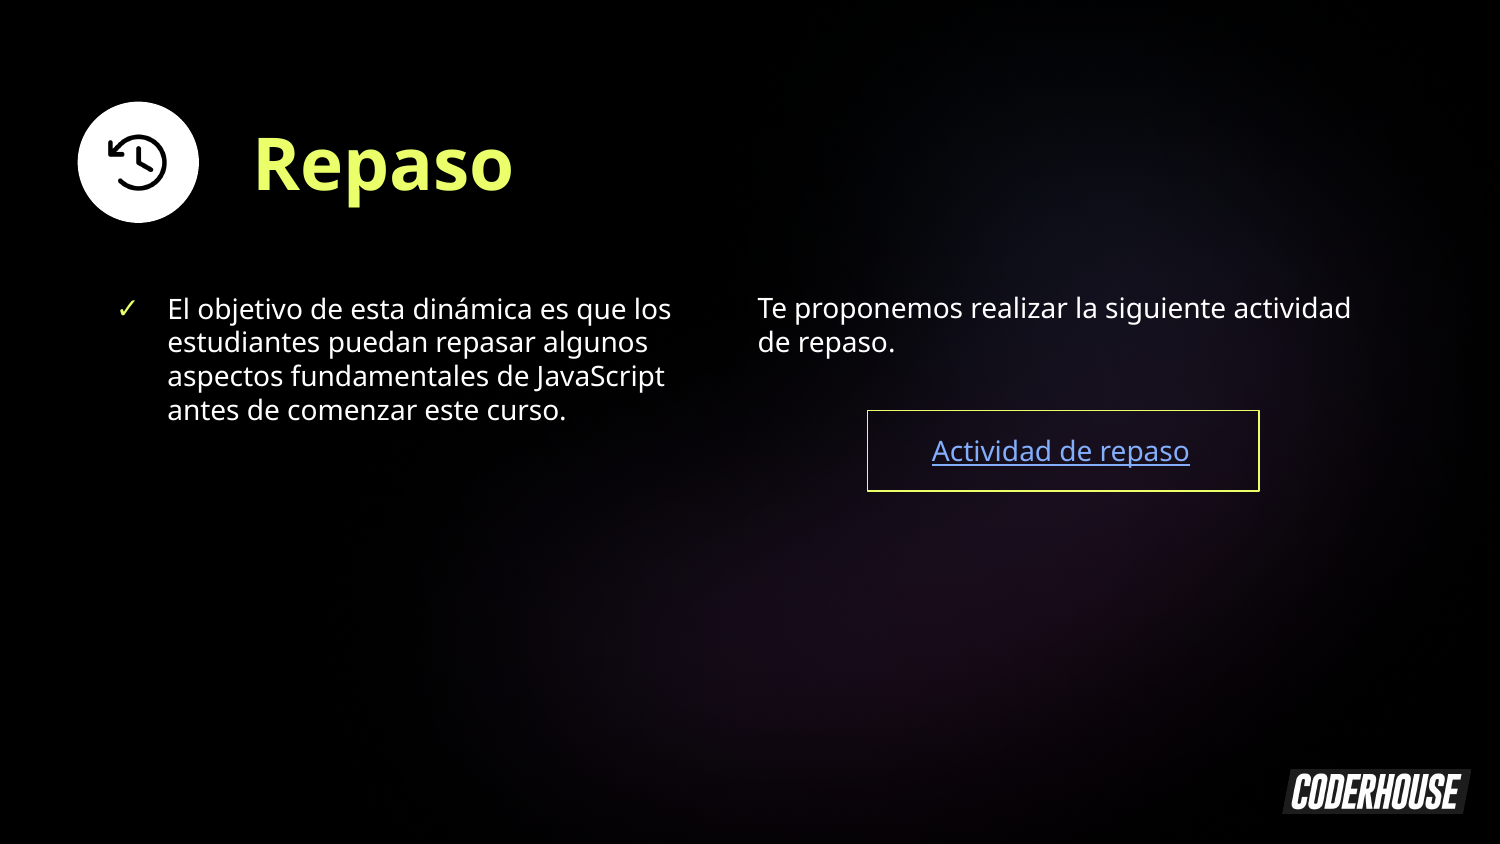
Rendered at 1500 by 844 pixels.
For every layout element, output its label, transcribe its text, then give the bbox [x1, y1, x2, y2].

text_box Repaso [237, 112, 1414, 222]
text_box Actividad de repaso [905, 418, 1217, 487]
picture [0, 0, 1500, 844]
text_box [77, 101, 200, 224]
text_box [867, 410, 1259, 492]
text_box Te proponemos realizar la siguiente actividad de repaso. [742, 275, 1372, 374]
text_box El objetivo de esta dinámica es que los estudiantes puedan repasar algunos aspectos fundamentales de JavaScript antes de comenzar este curso. [77, 275, 707, 562]
